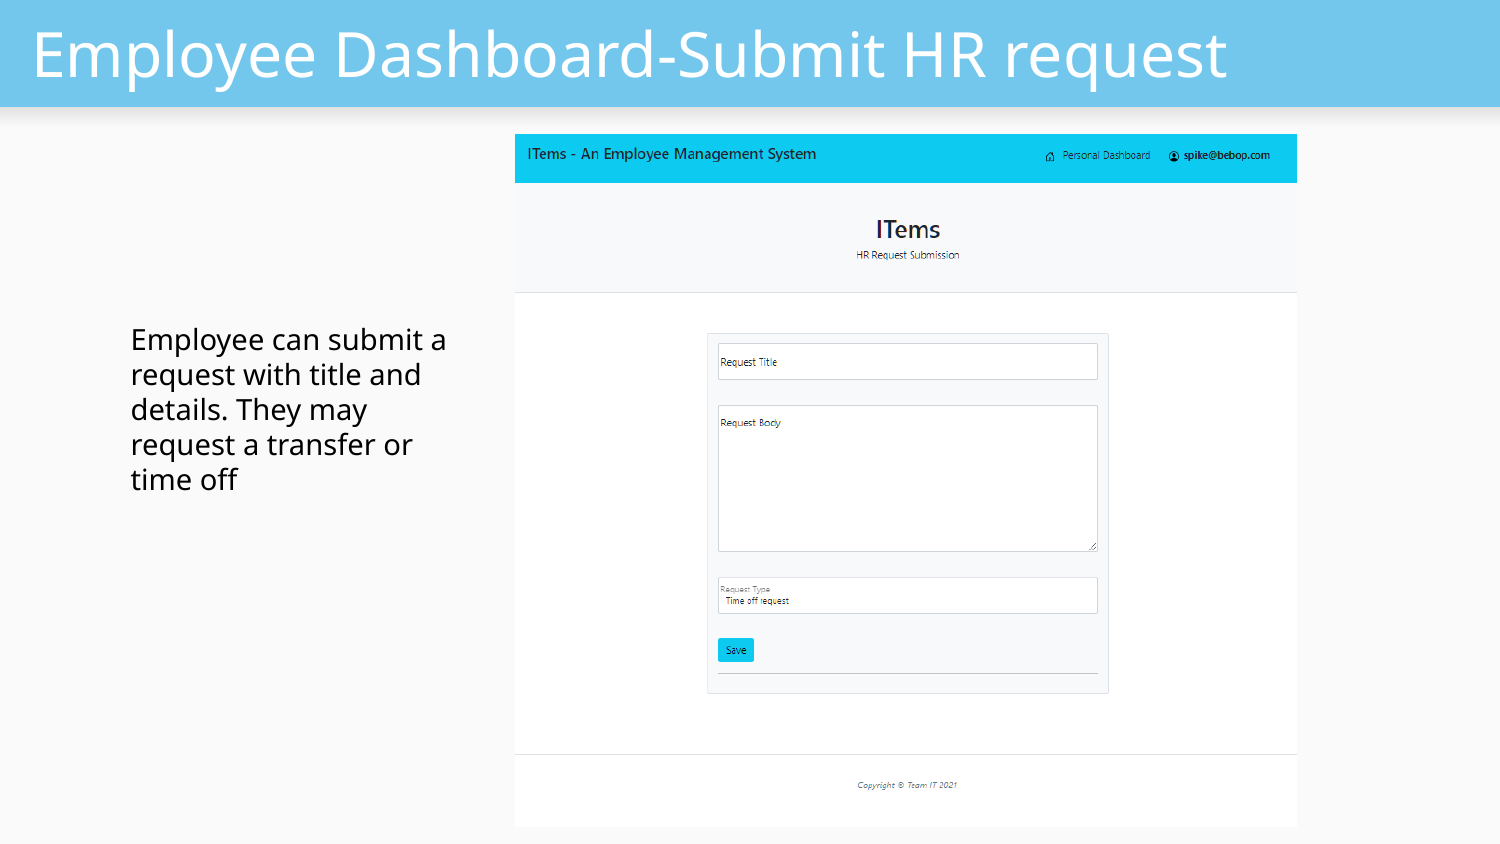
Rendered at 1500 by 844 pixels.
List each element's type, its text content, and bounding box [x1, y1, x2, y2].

text_box Employee can submit a request with title and details. They may request a transfer or time off [40, 279, 467, 512]
title Employee Dashboard-Submit HR request [16, 2, 1464, 102]
picture [514, 134, 1297, 828]
